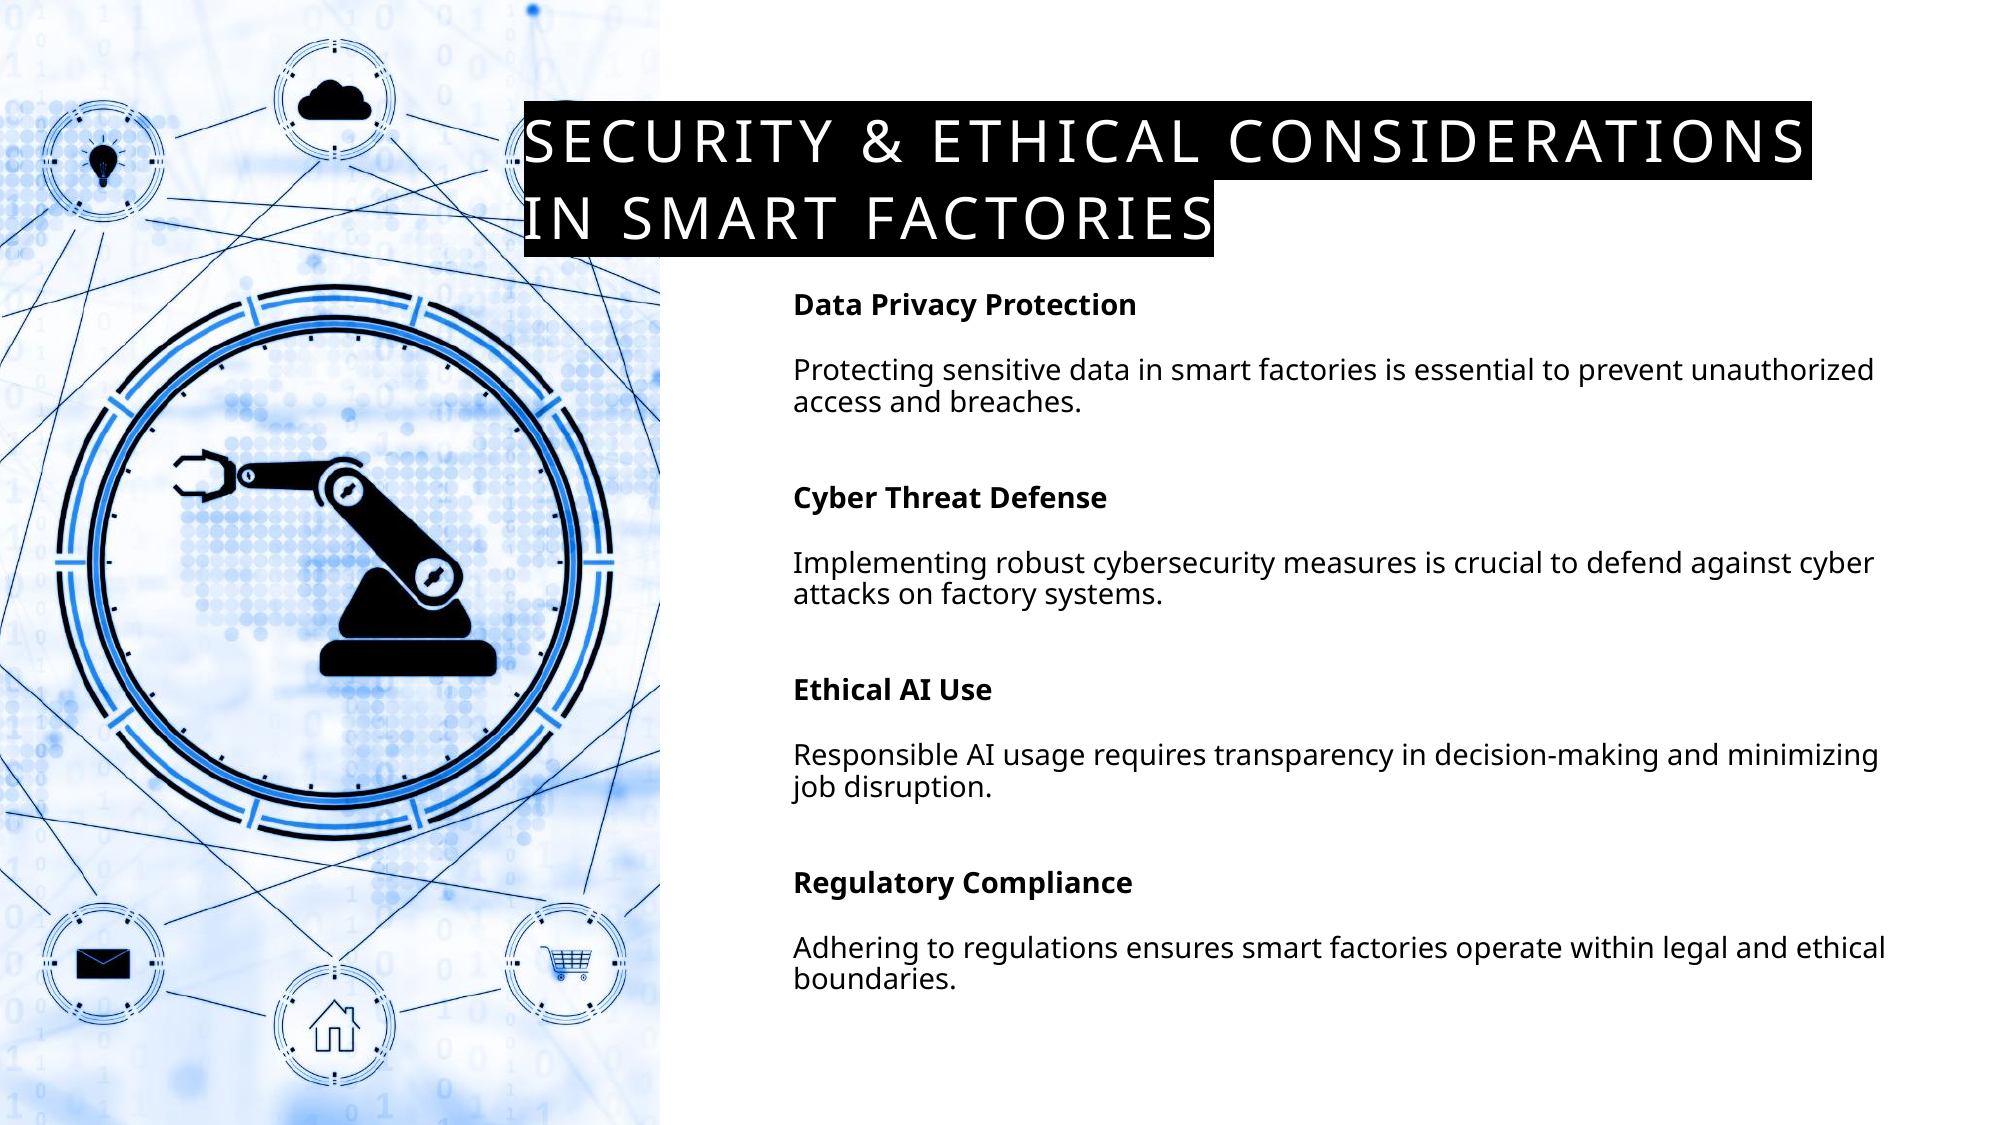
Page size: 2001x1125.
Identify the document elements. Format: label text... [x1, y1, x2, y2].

picture [0, 0, 660, 1125]
text_box Data Privacy Protection Protecting sensitive data in smart factories is essential to prevent unauthorized access and breaches. Cyber Threat Defense Implementing robust cybersecurity measures is crucial to defend against cyber attacks on factory systems. Ethical AI Use Responsible AI usage requires transparency in decision-making and minimizing job disruption. Regulatory Compliance Adhering to regulations ensures smart factories operate within legal and ethical boundaries. [778, 282, 1904, 1044]
title Security & Ethical Considerations in Smart Factories [660, 52, 1904, 259]
